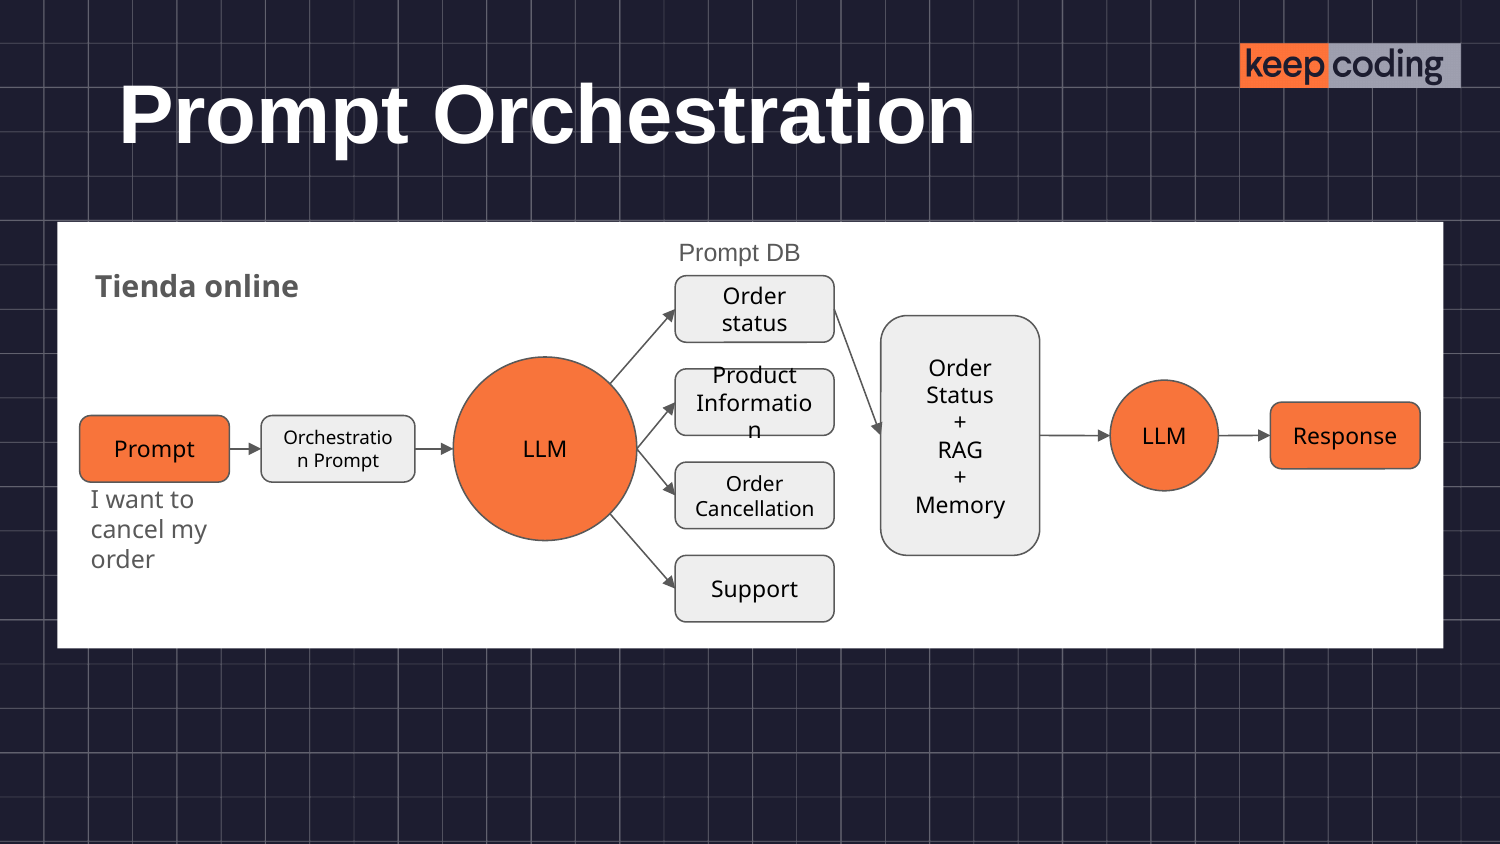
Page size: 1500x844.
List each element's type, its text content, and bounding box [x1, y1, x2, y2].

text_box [636, 401, 676, 448]
text_box Order status [675, 282, 835, 343]
text_box Order Cancellation [675, 462, 835, 529]
text_box Prompt [79, 415, 230, 468]
picture [1240, 43, 1461, 88]
text_box Tienda online [79, 246, 338, 319]
title Prompt Orchestration [103, 45, 1225, 209]
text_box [636, 448, 676, 496]
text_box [833, 308, 881, 436]
text_box Product Information [675, 368, 828, 436]
text_box [57, 221, 1444, 649]
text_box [609, 513, 676, 589]
text_box Support [675, 555, 835, 622]
text_box LLM [1110, 380, 1219, 491]
text_box Response [1270, 402, 1421, 469]
text_box LLM [453, 356, 631, 541]
text_box Orchestration Prompt [261, 415, 415, 483]
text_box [609, 308, 676, 385]
text_box Prompt DB [663, 221, 1143, 282]
text_box Order Status + RAG + Memory [880, 315, 1040, 556]
text_box I want to cancel my order [75, 468, 247, 589]
